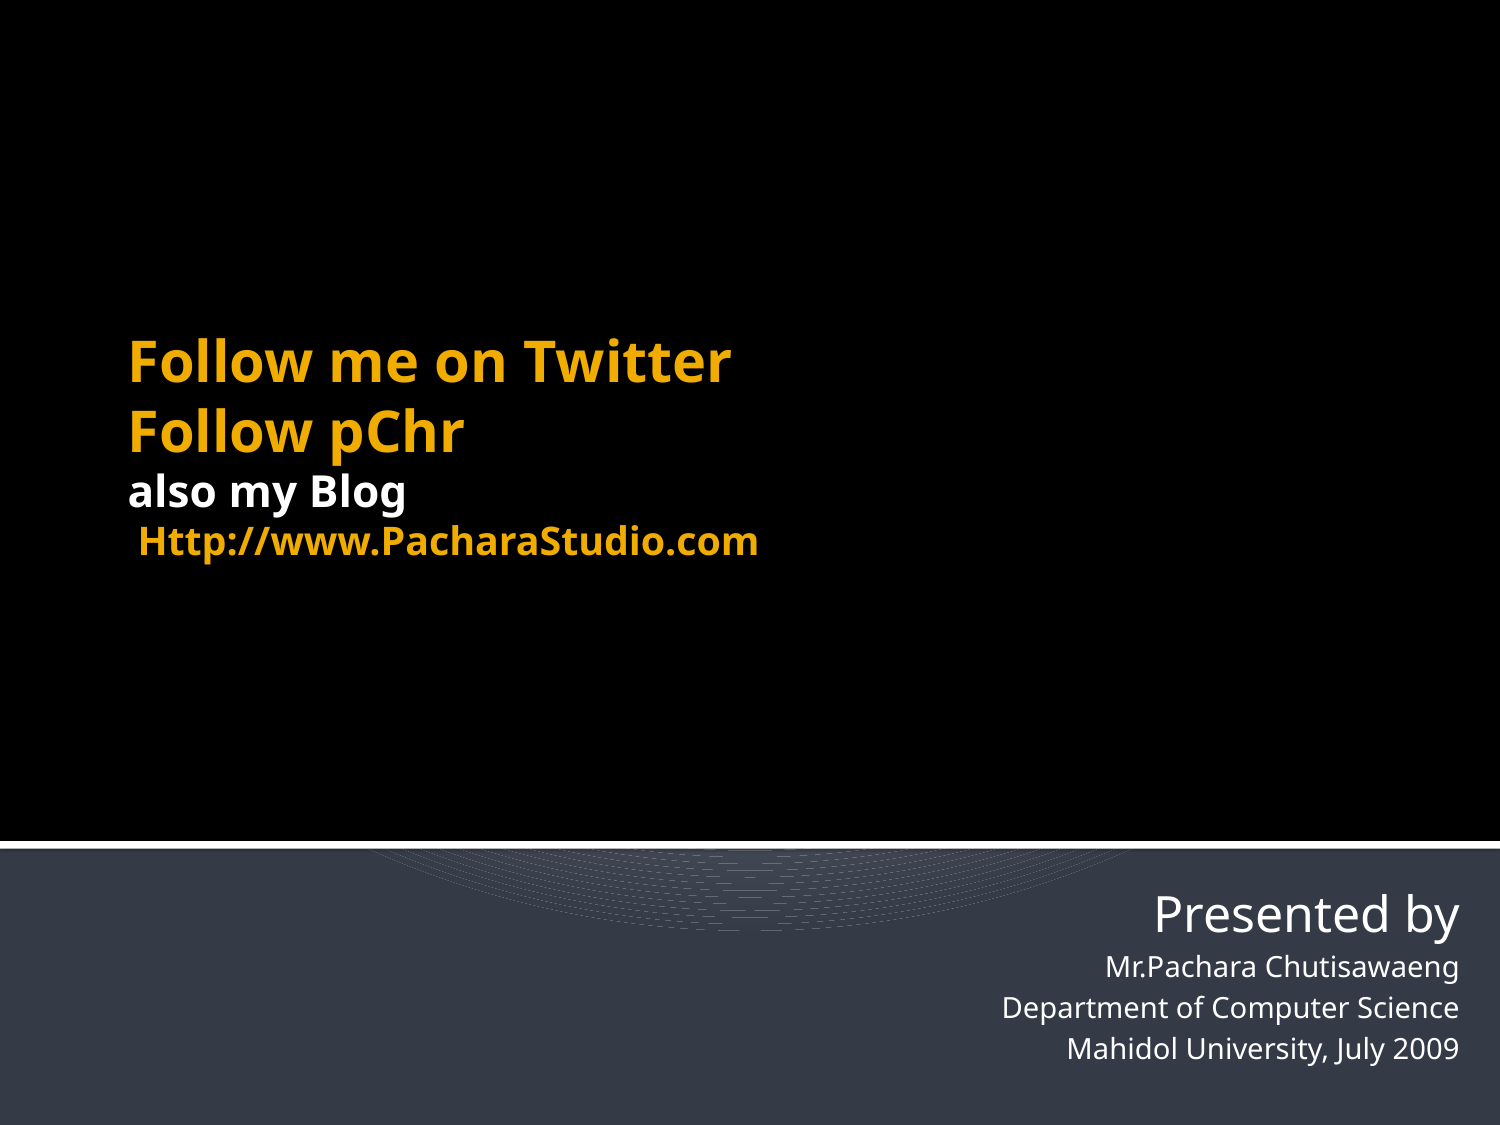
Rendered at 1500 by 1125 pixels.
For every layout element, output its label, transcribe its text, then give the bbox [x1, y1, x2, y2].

title Follow me on Twitter Follow pChr also my Blog Http://www.PacharaStudio.com [112, 324, 1388, 567]
text_box Presented by Mr.Pachara Chutisawaeng Department of Computer Science Mahidol University, July 2009 [424, 874, 1475, 1125]
